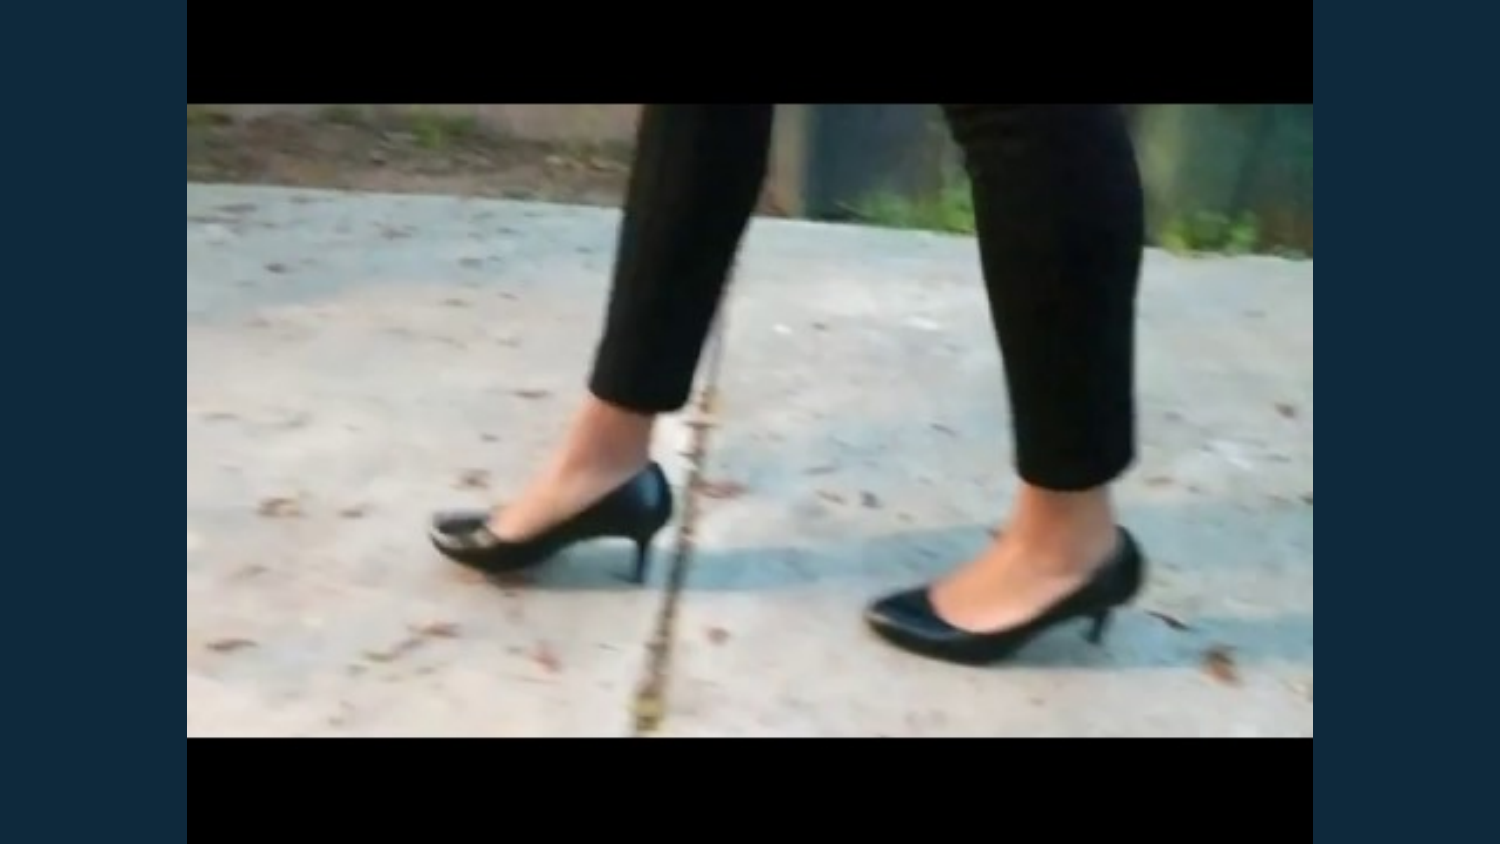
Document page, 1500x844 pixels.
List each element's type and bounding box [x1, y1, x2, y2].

picture [187, 0, 1313, 844]
